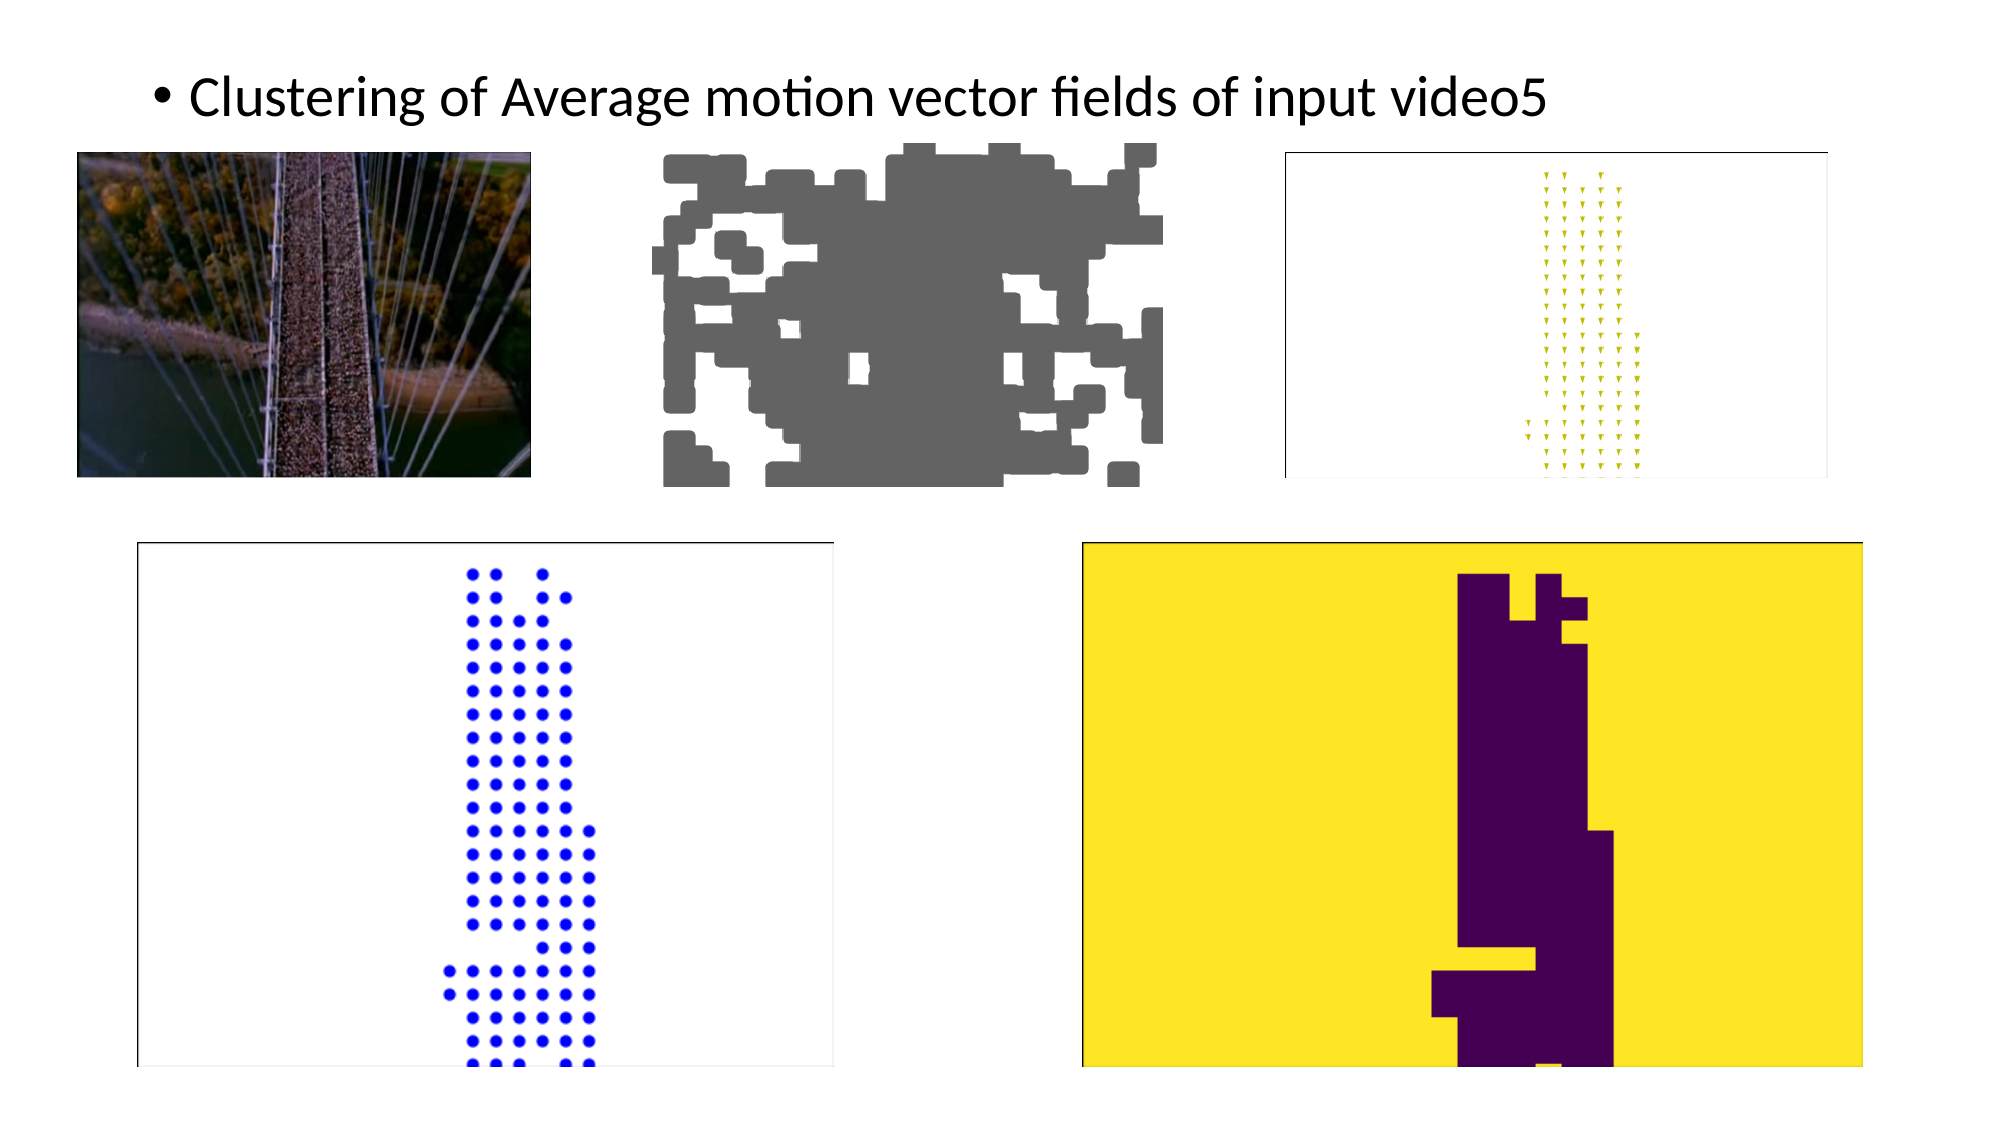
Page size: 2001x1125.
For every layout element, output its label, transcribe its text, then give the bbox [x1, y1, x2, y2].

picture [1285, 152, 1828, 478]
picture [77, 152, 531, 478]
picture [652, 143, 1164, 487]
list Clustering of Average motion vector fields of input video5 [137, 58, 1863, 1014]
picture [137, 542, 834, 1067]
picture [1082, 542, 1863, 1067]
